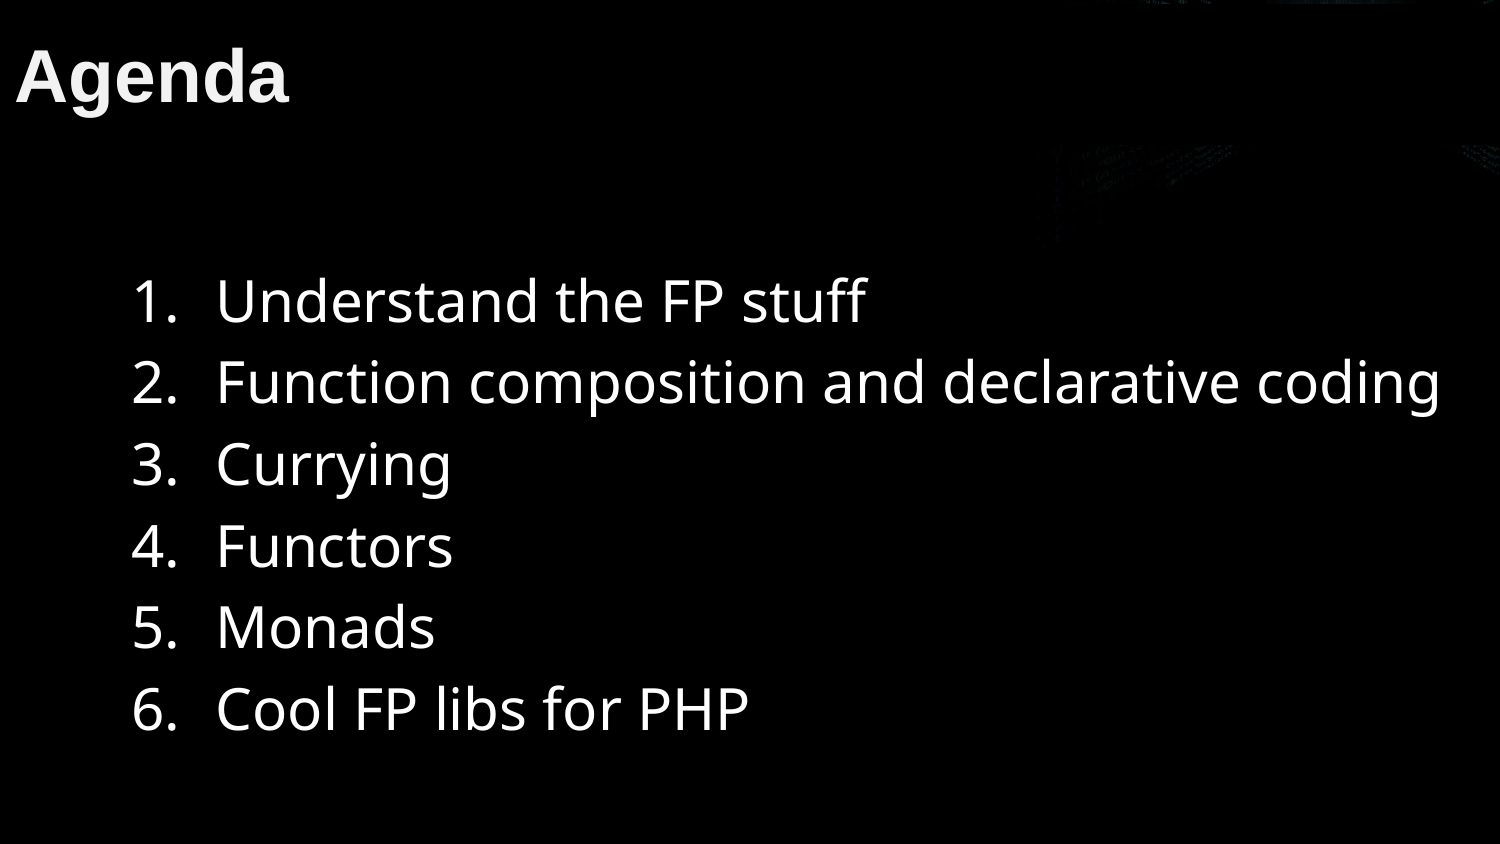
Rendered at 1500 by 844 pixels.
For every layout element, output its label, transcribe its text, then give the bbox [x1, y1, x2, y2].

title Agenda [0, 0, 1500, 146]
list Understand the FP stuff Function composition and declarative coding Currying Functors Monads Cool FP libs for PHP [66, 256, 1461, 748]
picture [0, 146, 1500, 844]
